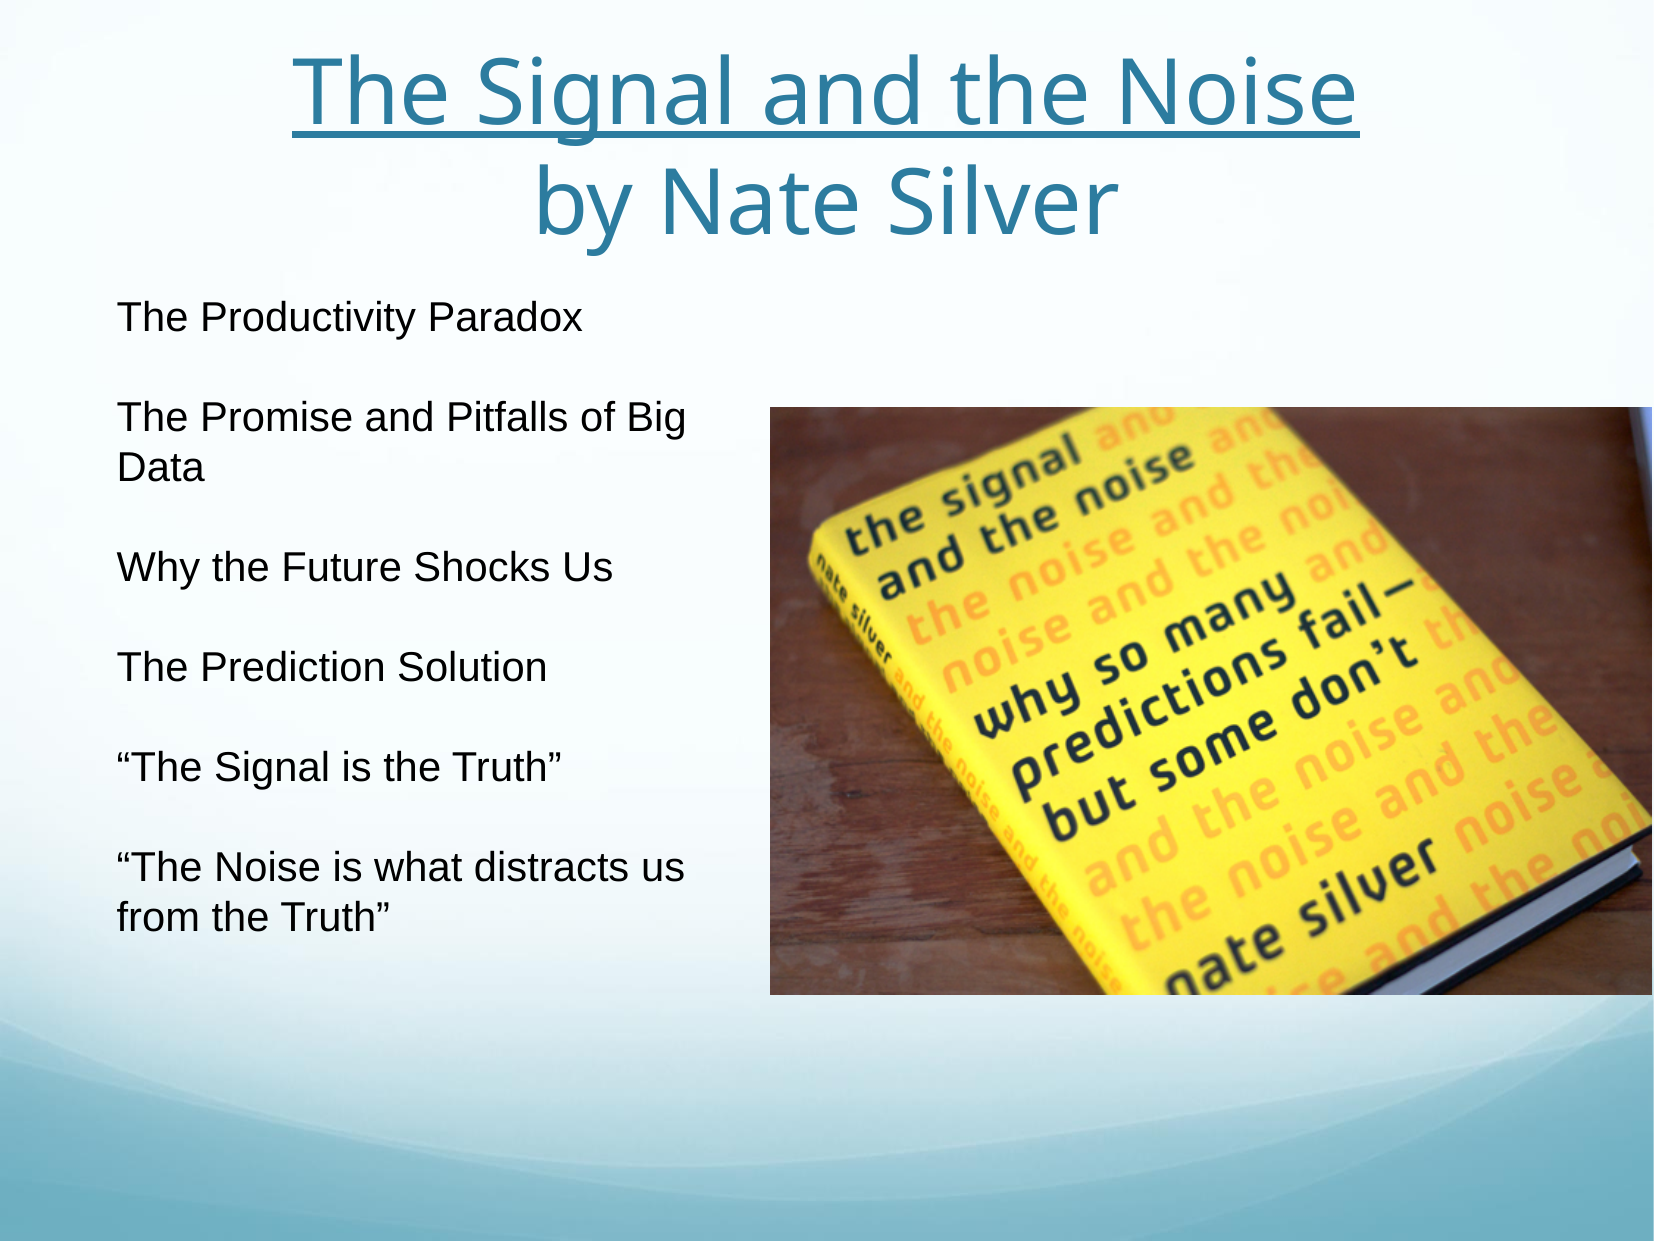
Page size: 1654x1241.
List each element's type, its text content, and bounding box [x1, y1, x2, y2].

picture [0, 0, 1654, 1241]
title The Signal and the Noise by Nate Silver [99, 19, 1554, 262]
text_box The Productivity Paradox The Promise and Pitfalls of Big Data Why the Future Shocks Us The Prediction Solution “The Signal is the Truth” “The Noise is what distracts us from the Truth” [101, 282, 752, 948]
